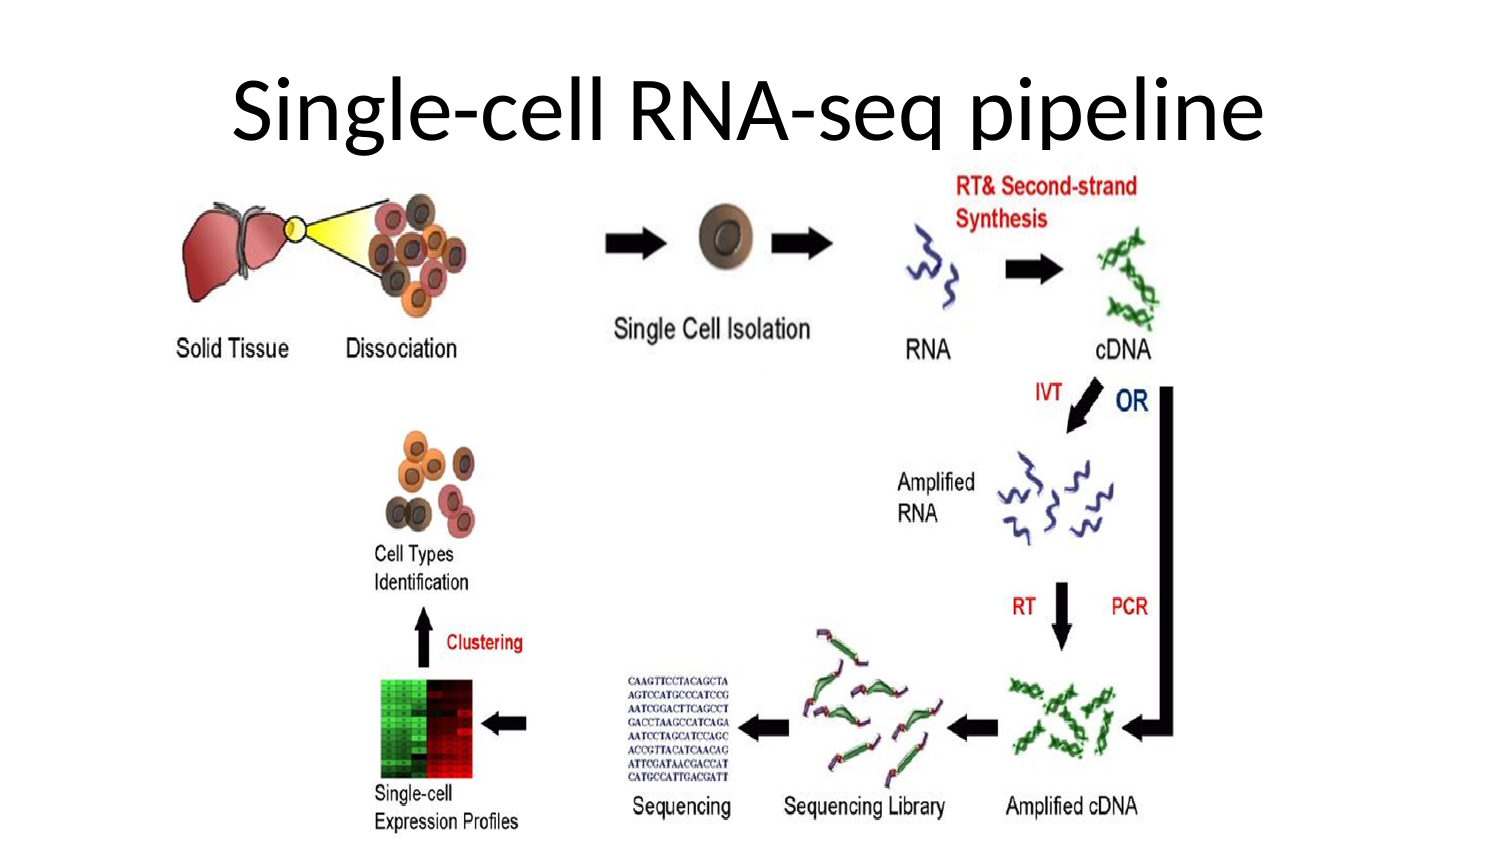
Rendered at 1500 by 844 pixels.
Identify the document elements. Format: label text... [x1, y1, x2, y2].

title Single-cell RNA-seq pipeline [75, 33, 1425, 175]
picture [153, 174, 477, 374]
picture [367, 421, 549, 842]
picture [596, 150, 1183, 839]
